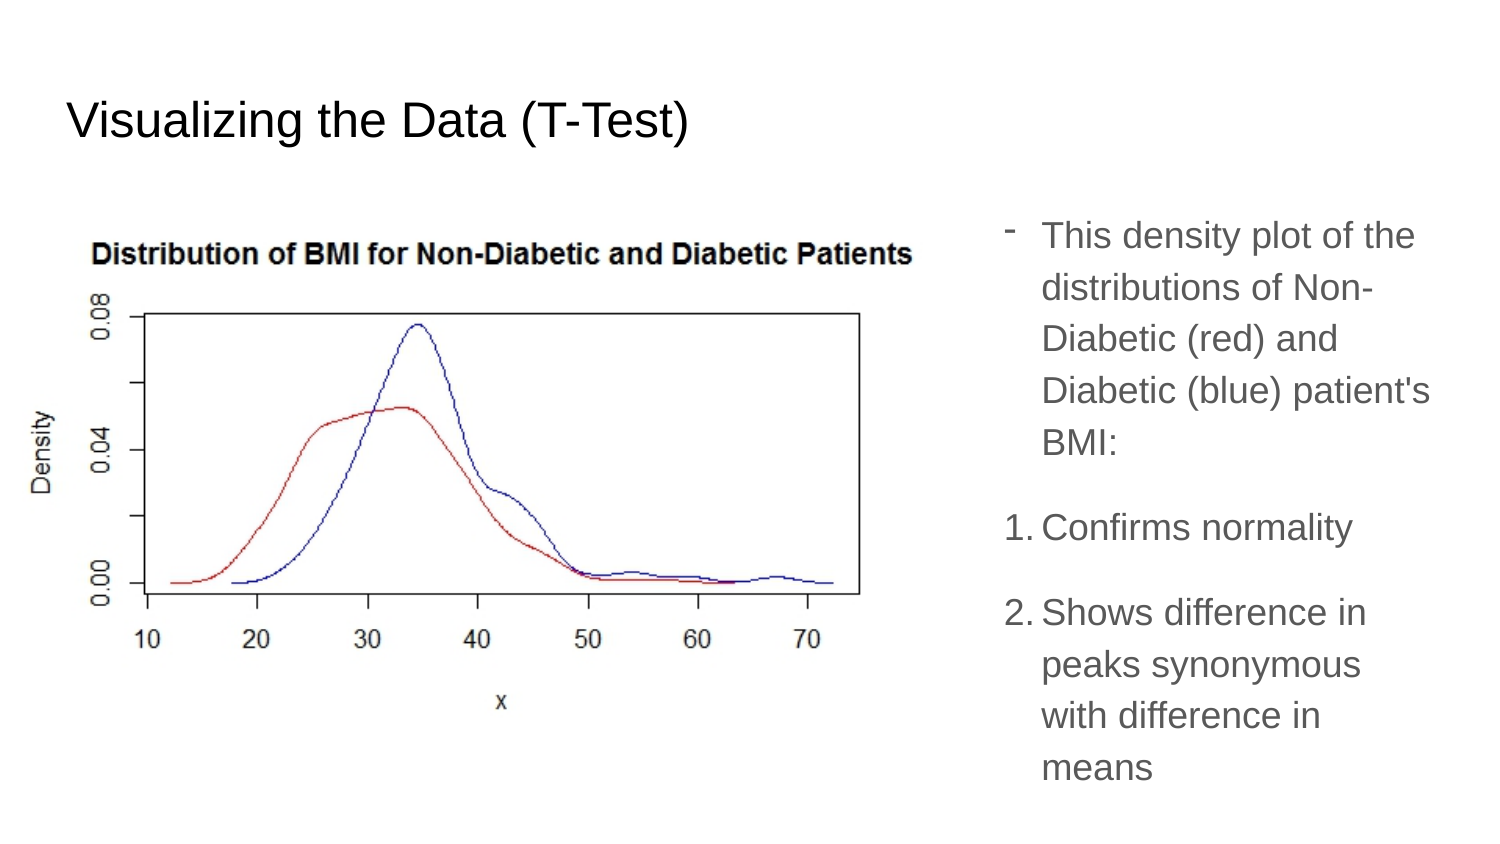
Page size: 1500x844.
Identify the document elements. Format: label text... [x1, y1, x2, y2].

picture [21, 191, 923, 747]
title Visualizing the Data (T-Test) [51, 72, 1449, 167]
list This density plot of the distributions of Non-Diabetic (red) and Diabetic (blue) patient's BMI: Confirms normality Shows difference in peaks synonymous with difference in means [951, 189, 1449, 750]
